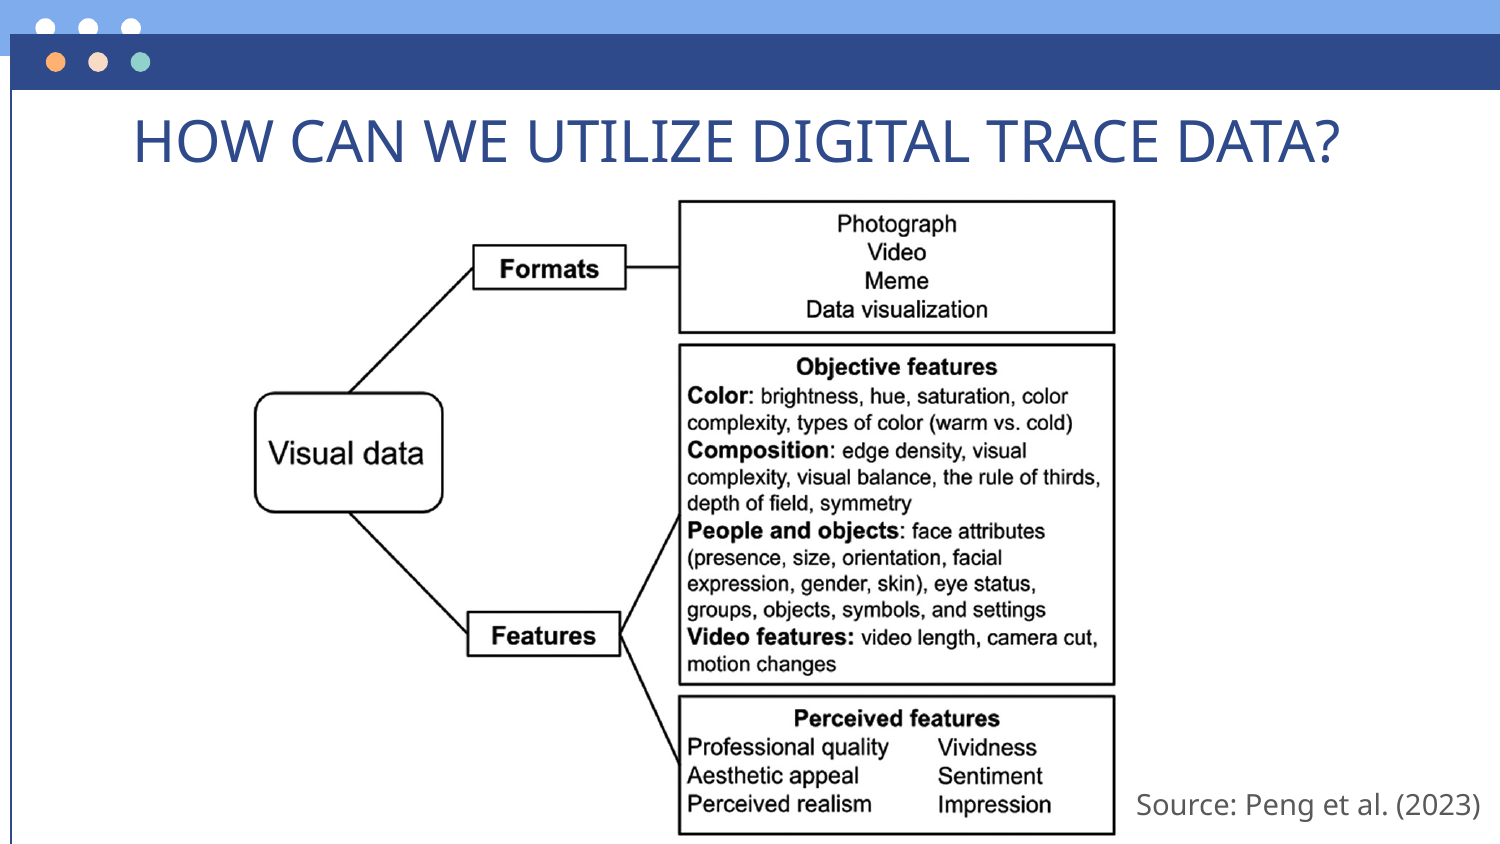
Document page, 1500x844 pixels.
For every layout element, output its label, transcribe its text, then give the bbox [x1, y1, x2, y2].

text_box Source: Peng et al. (2023) [1123, 770, 1500, 834]
picture [251, 197, 1119, 838]
title HOW CAN WE UTILIZE DIGITAL TRACE DATA? [117, 88, 1383, 166]
